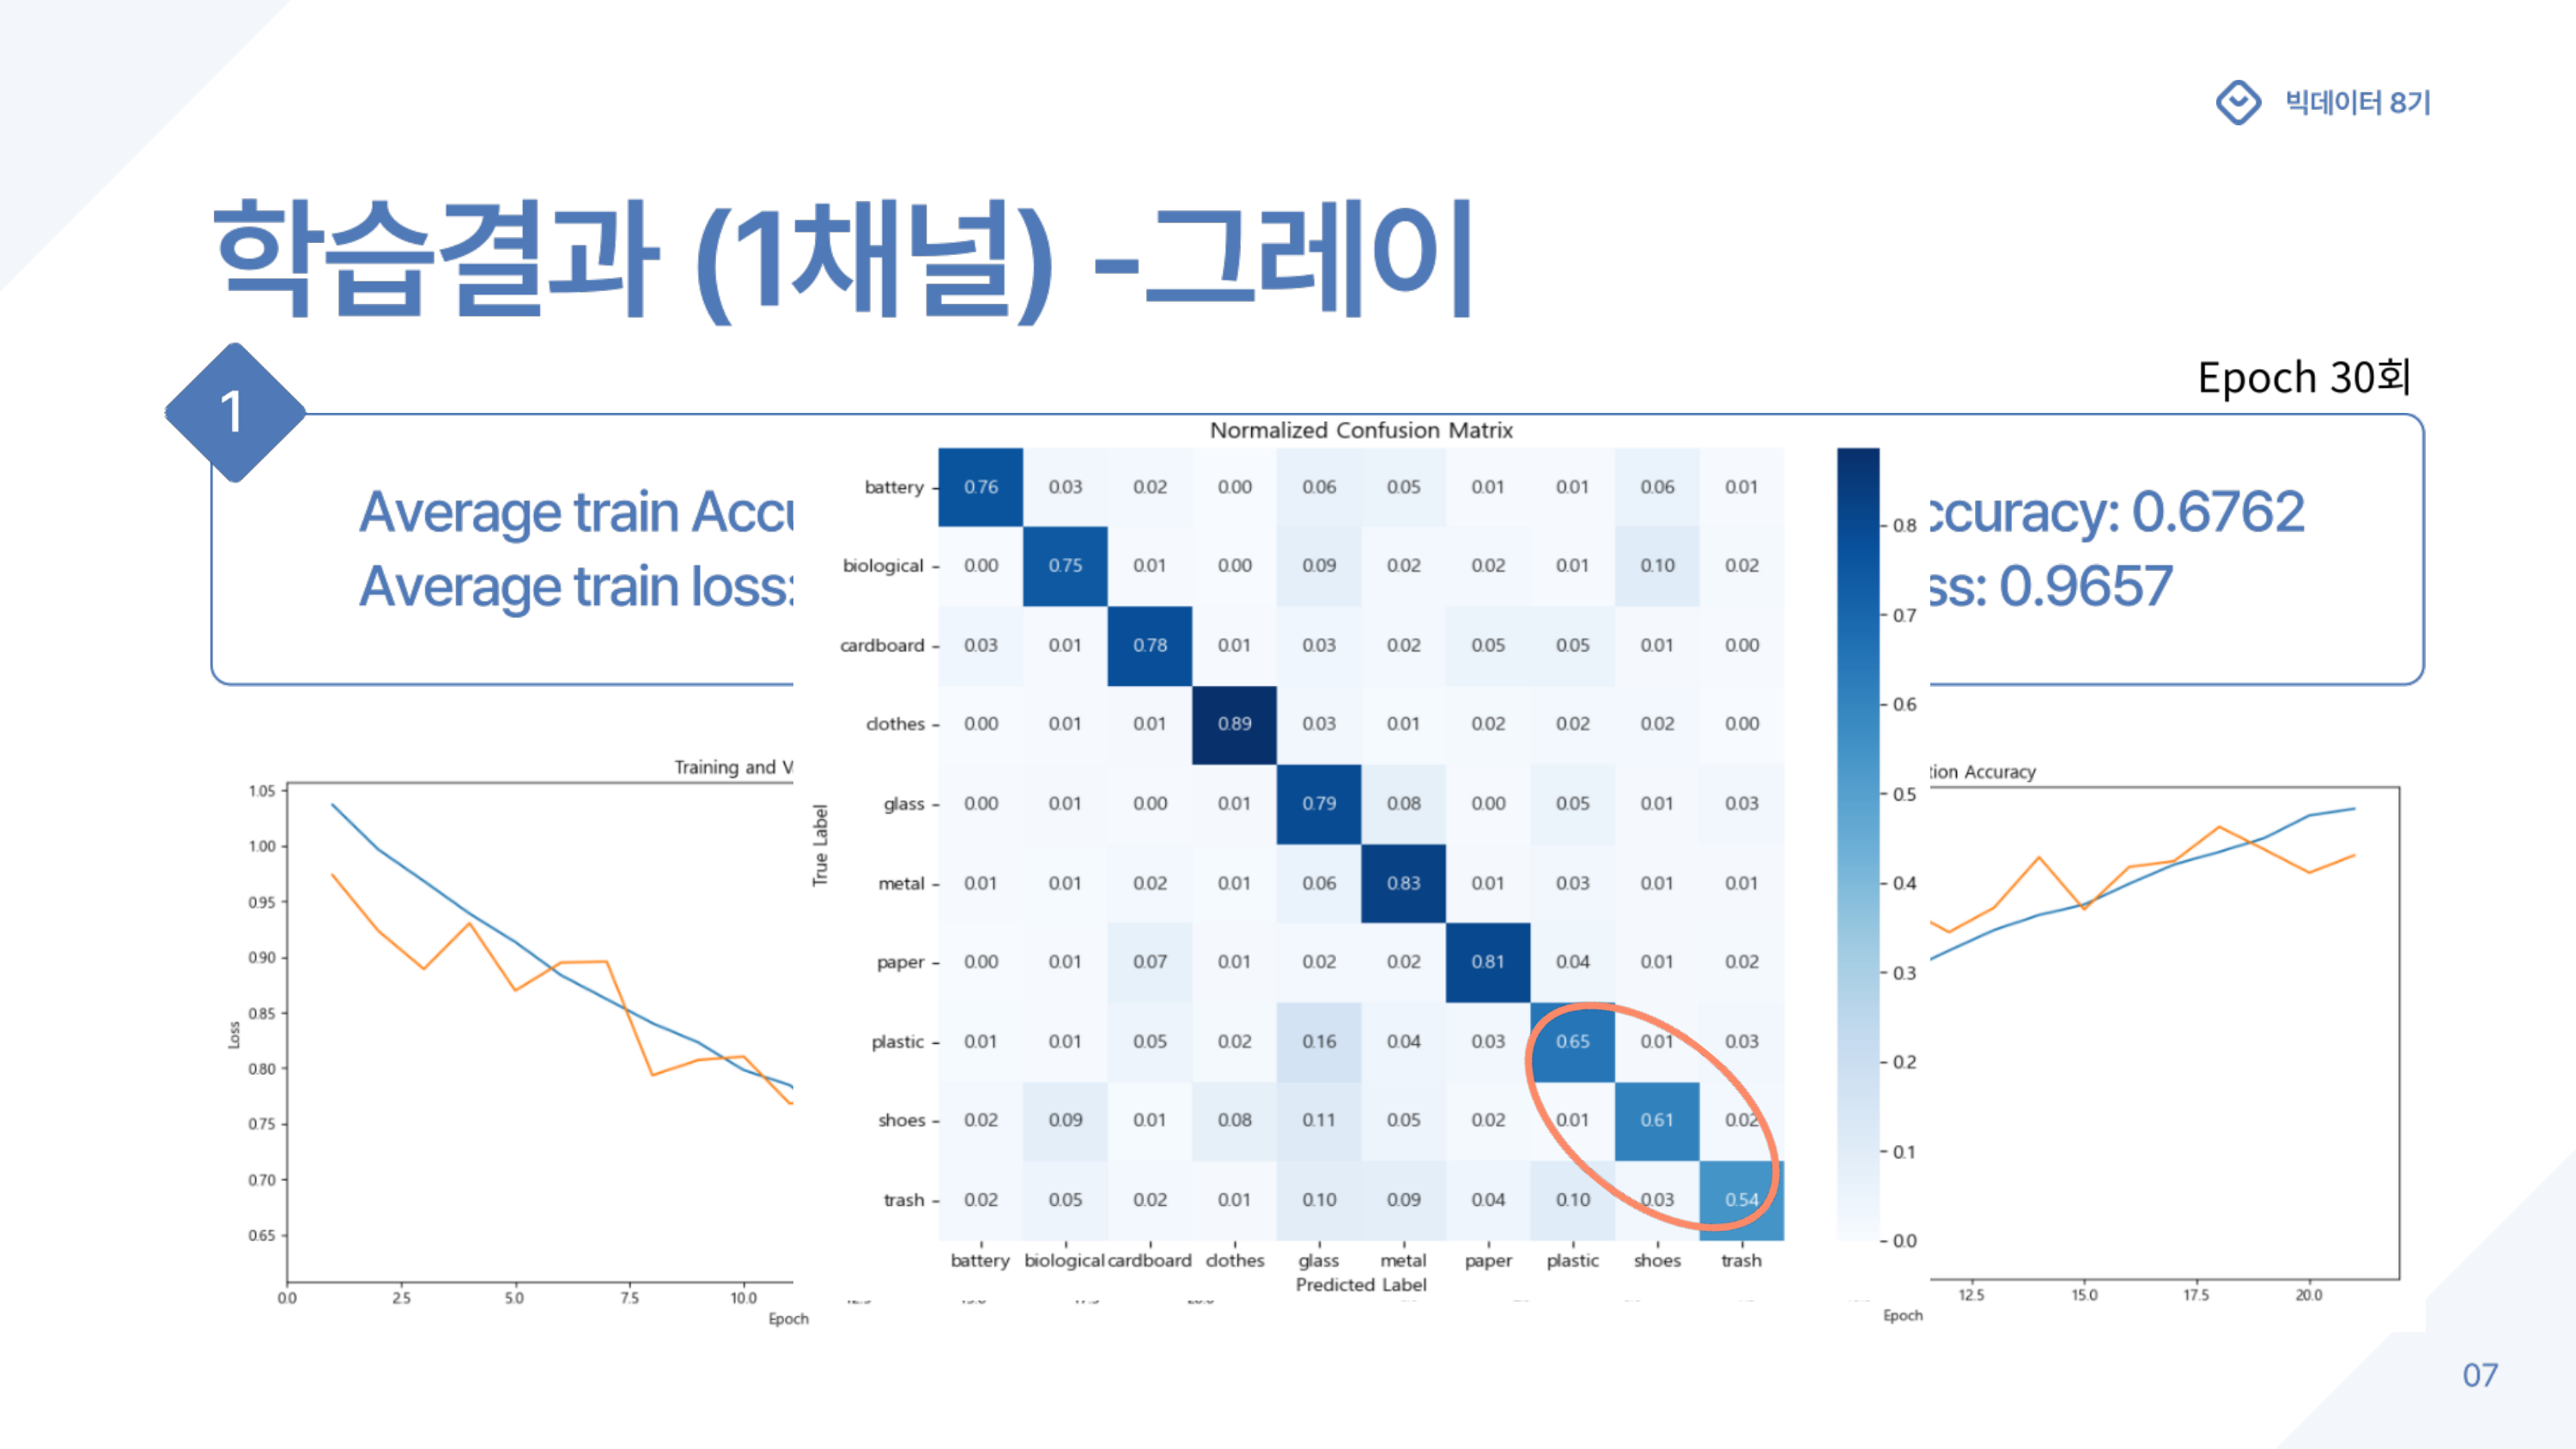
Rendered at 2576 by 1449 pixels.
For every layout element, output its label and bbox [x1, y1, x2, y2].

picture [2215, 71, 2468, 149]
text_box [793, 421, 1931, 1300]
picture [0, 0, 2576, 1449]
